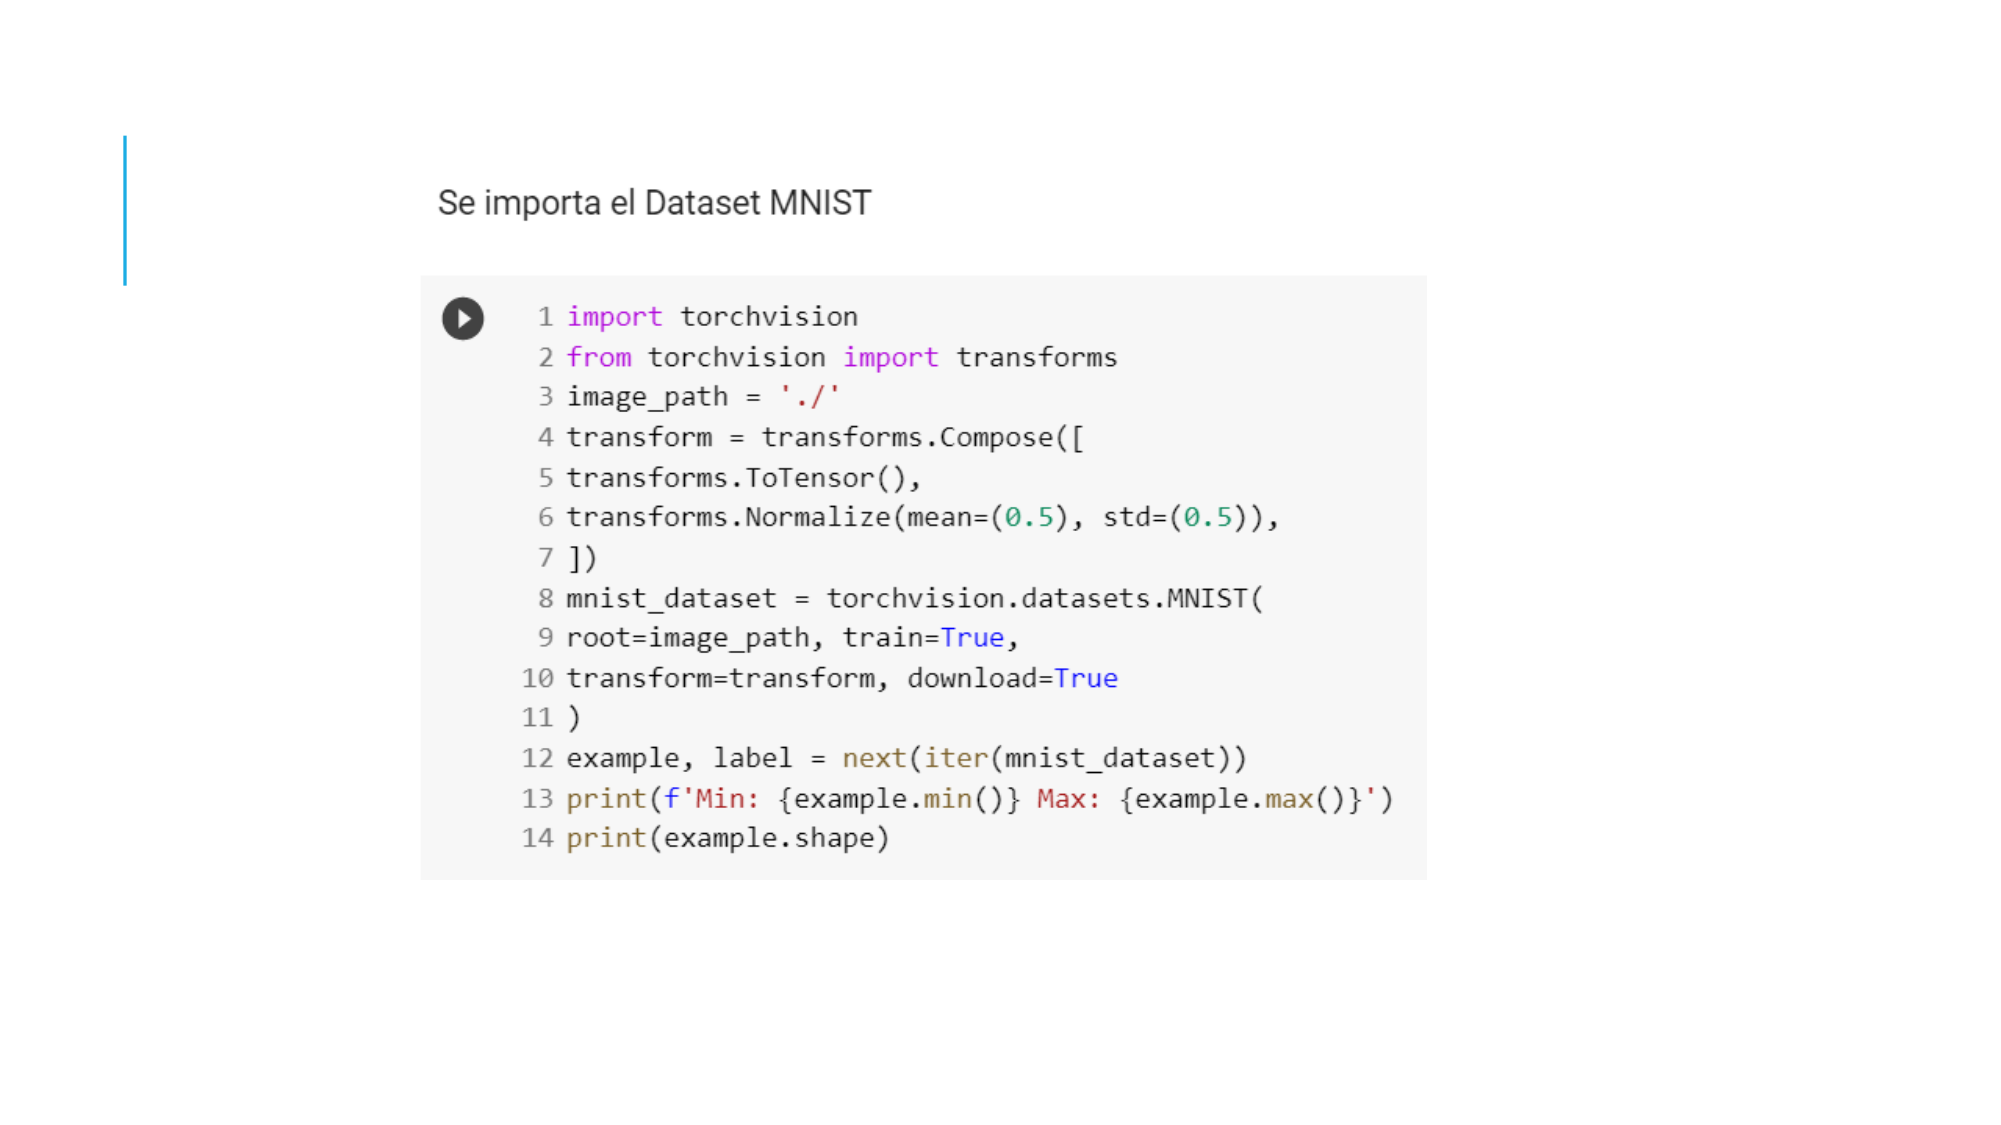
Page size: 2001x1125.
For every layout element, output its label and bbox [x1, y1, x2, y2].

text_box [167, 95, 1763, 342]
text_box [167, 374, 1763, 1035]
picture [418, 171, 1427, 880]
